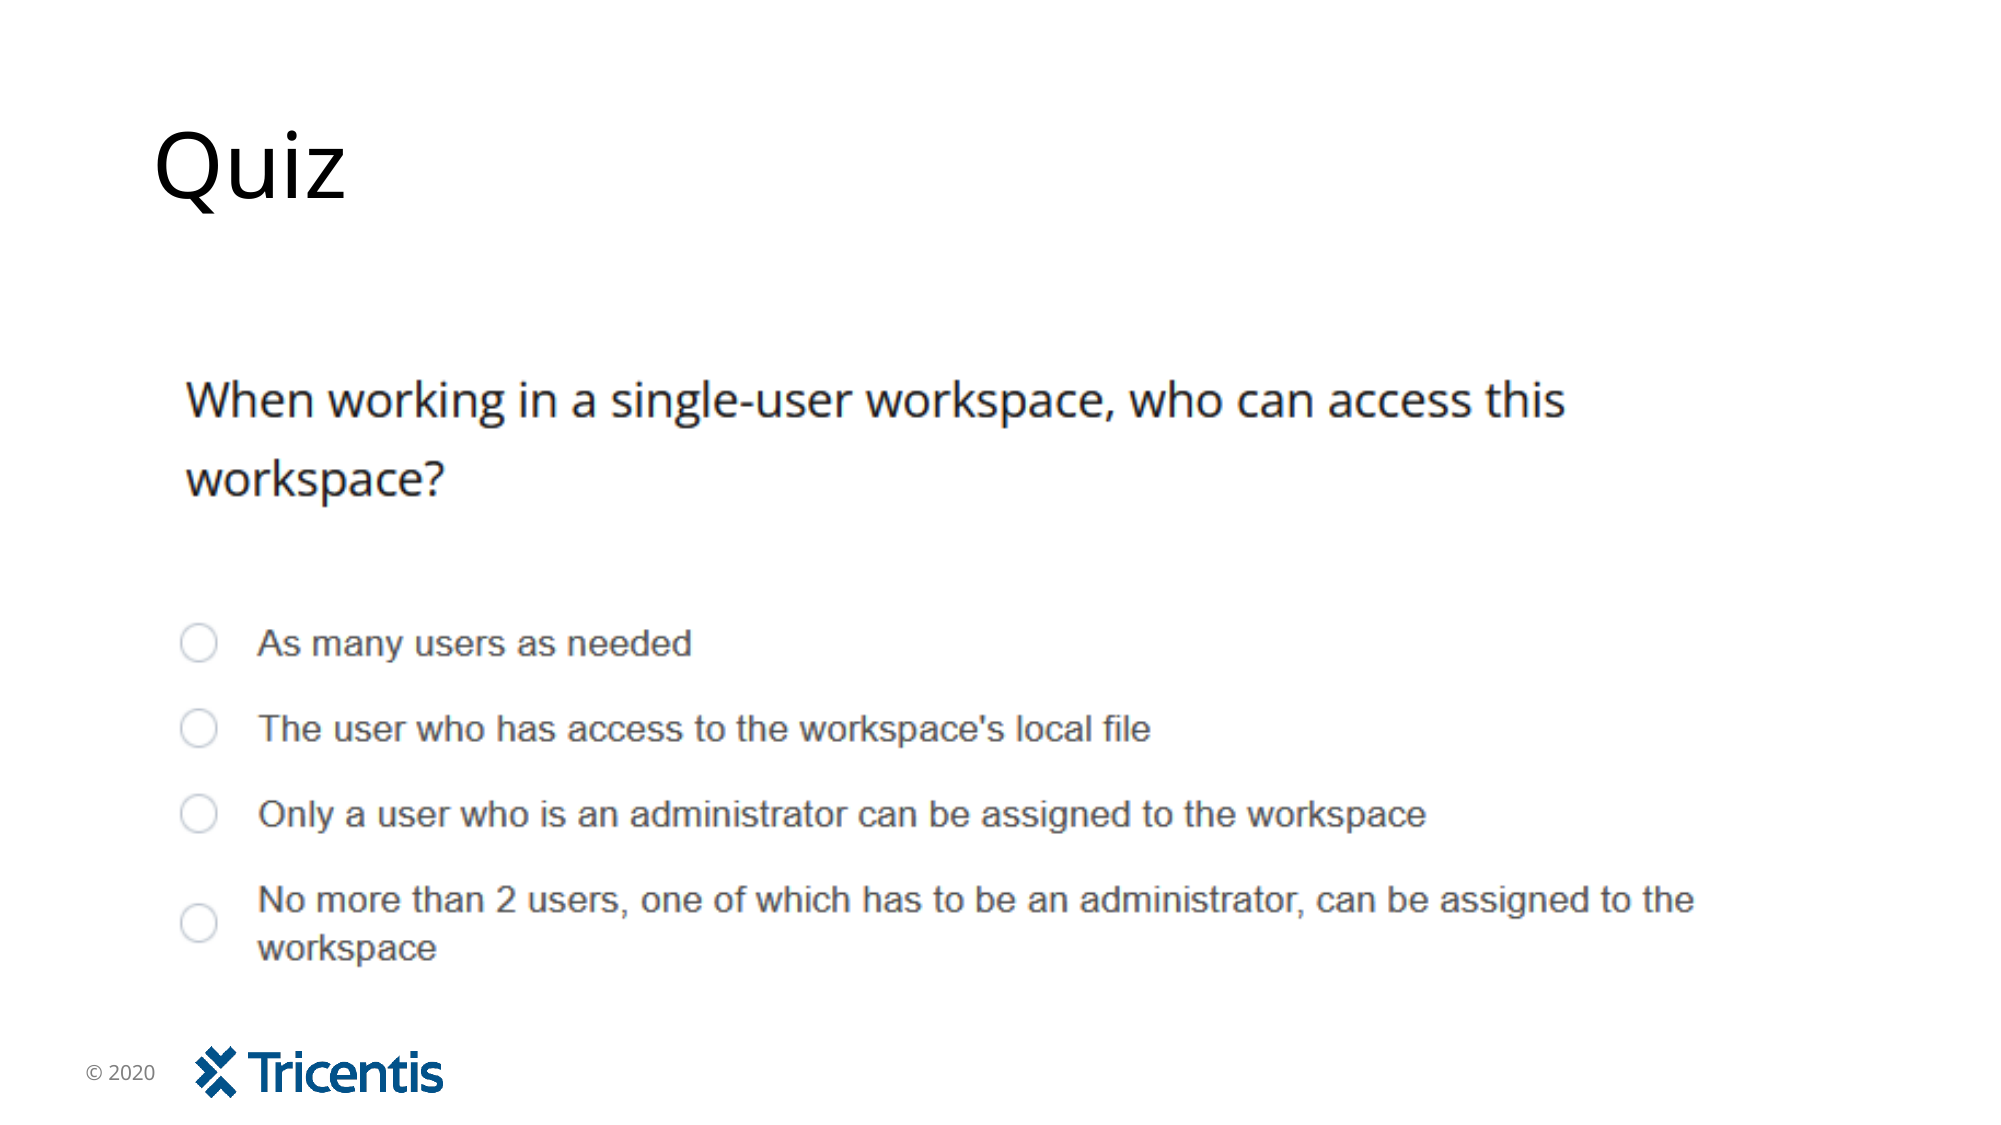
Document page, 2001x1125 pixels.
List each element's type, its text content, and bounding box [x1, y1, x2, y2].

title Quiz [137, 59, 1863, 278]
picture [137, 328, 1744, 985]
picture [195, 1046, 443, 1098]
